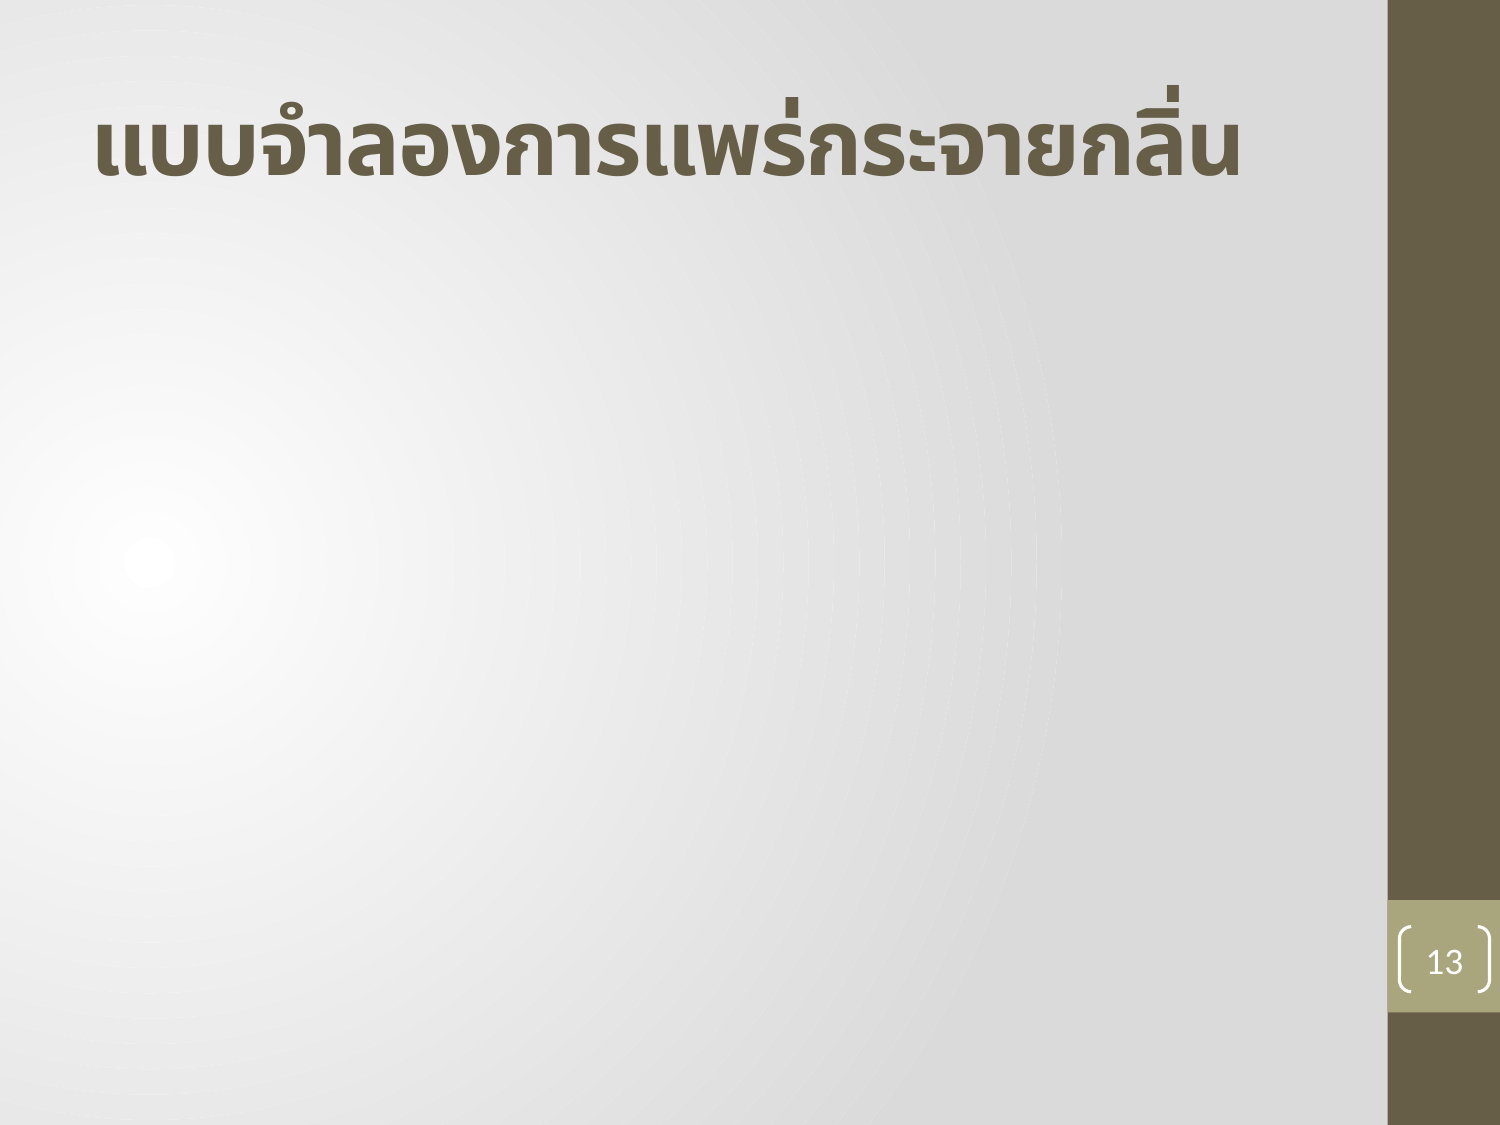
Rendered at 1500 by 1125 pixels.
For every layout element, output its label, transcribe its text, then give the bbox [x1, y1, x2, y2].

title แบบจำลองการแพร่กระจายกลิ่น [75, 45, 1325, 233]
slide_number 13 [1397, 925, 1492, 994]
